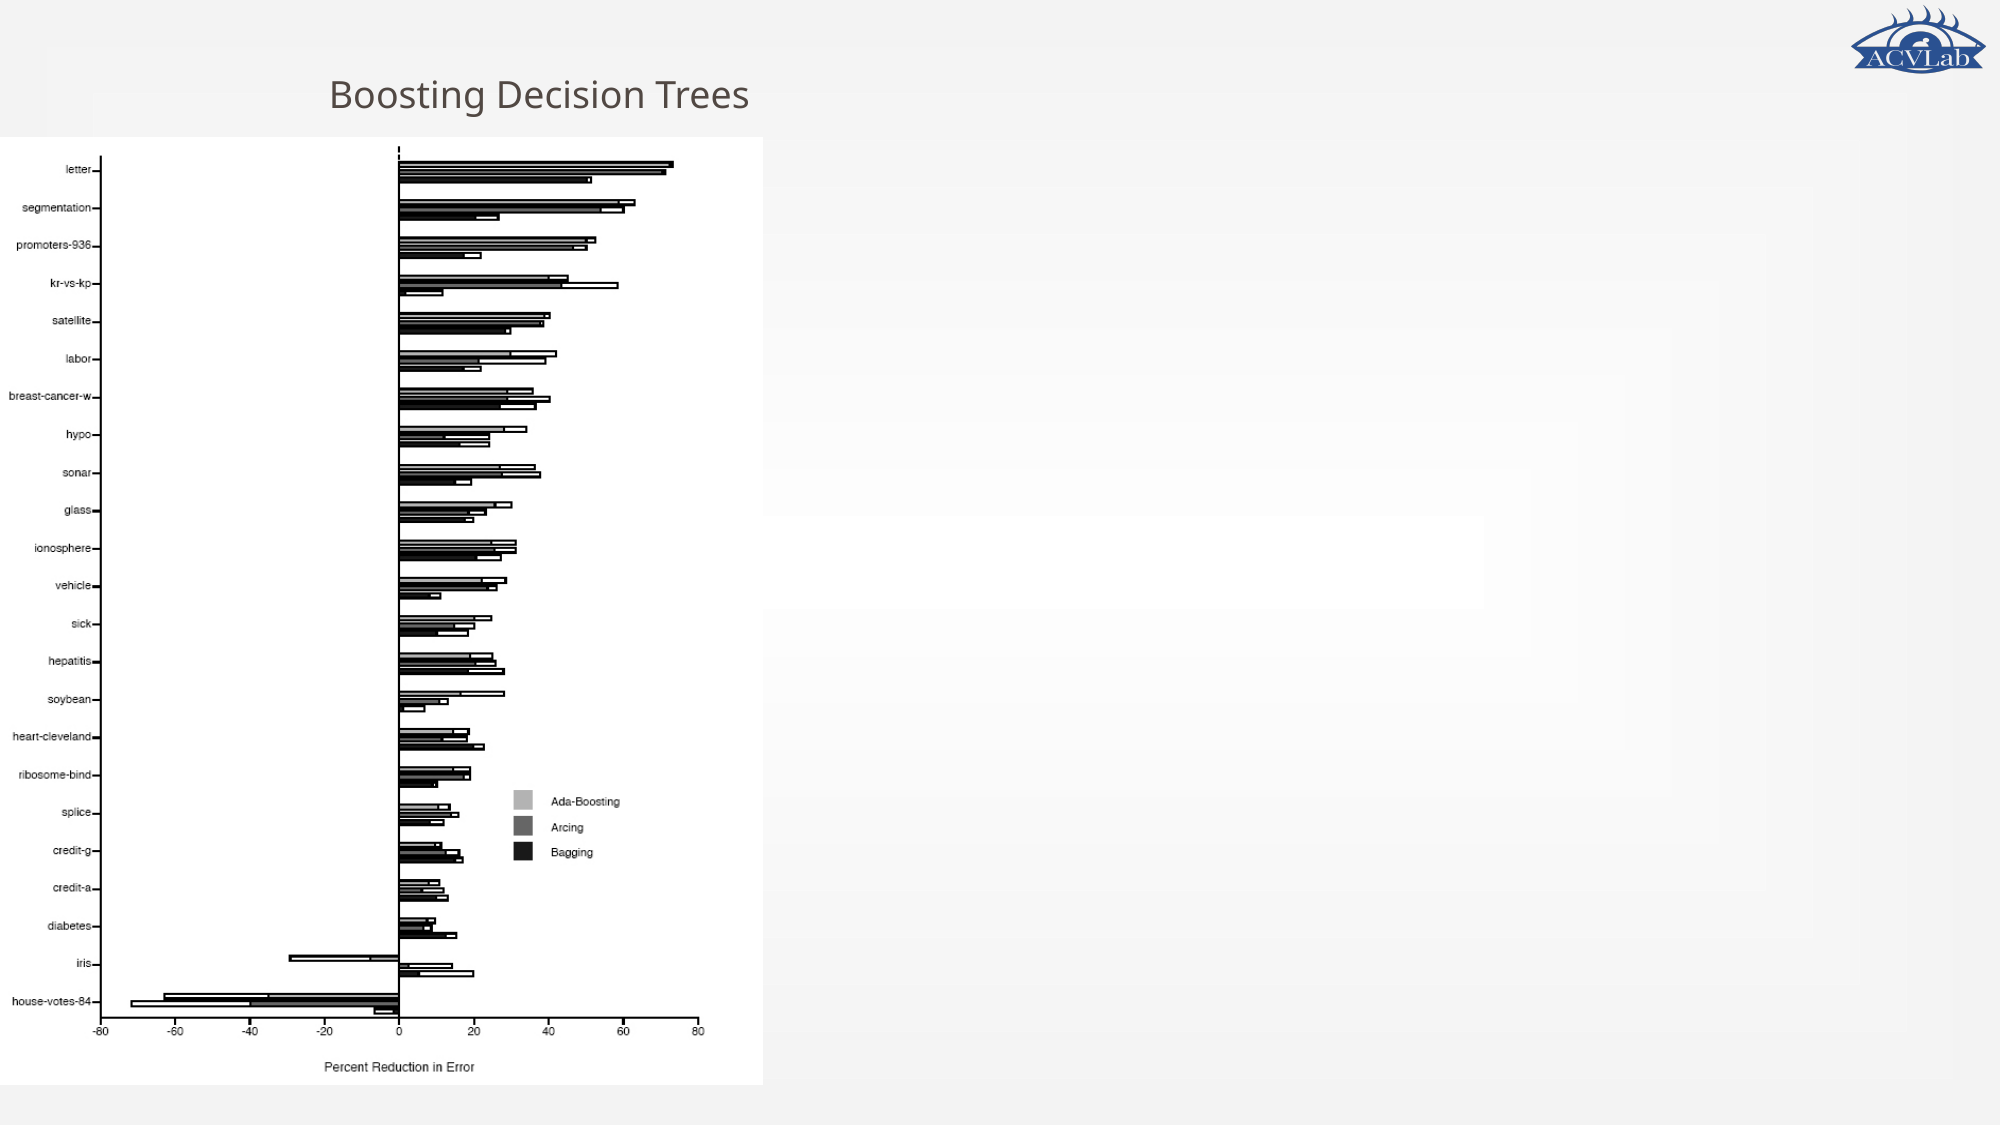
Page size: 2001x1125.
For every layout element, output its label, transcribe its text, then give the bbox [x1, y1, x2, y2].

text_box Boosting Decision Trees [313, 63, 766, 123]
picture [1823, 0, 2001, 111]
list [0, 137, 763, 1085]
